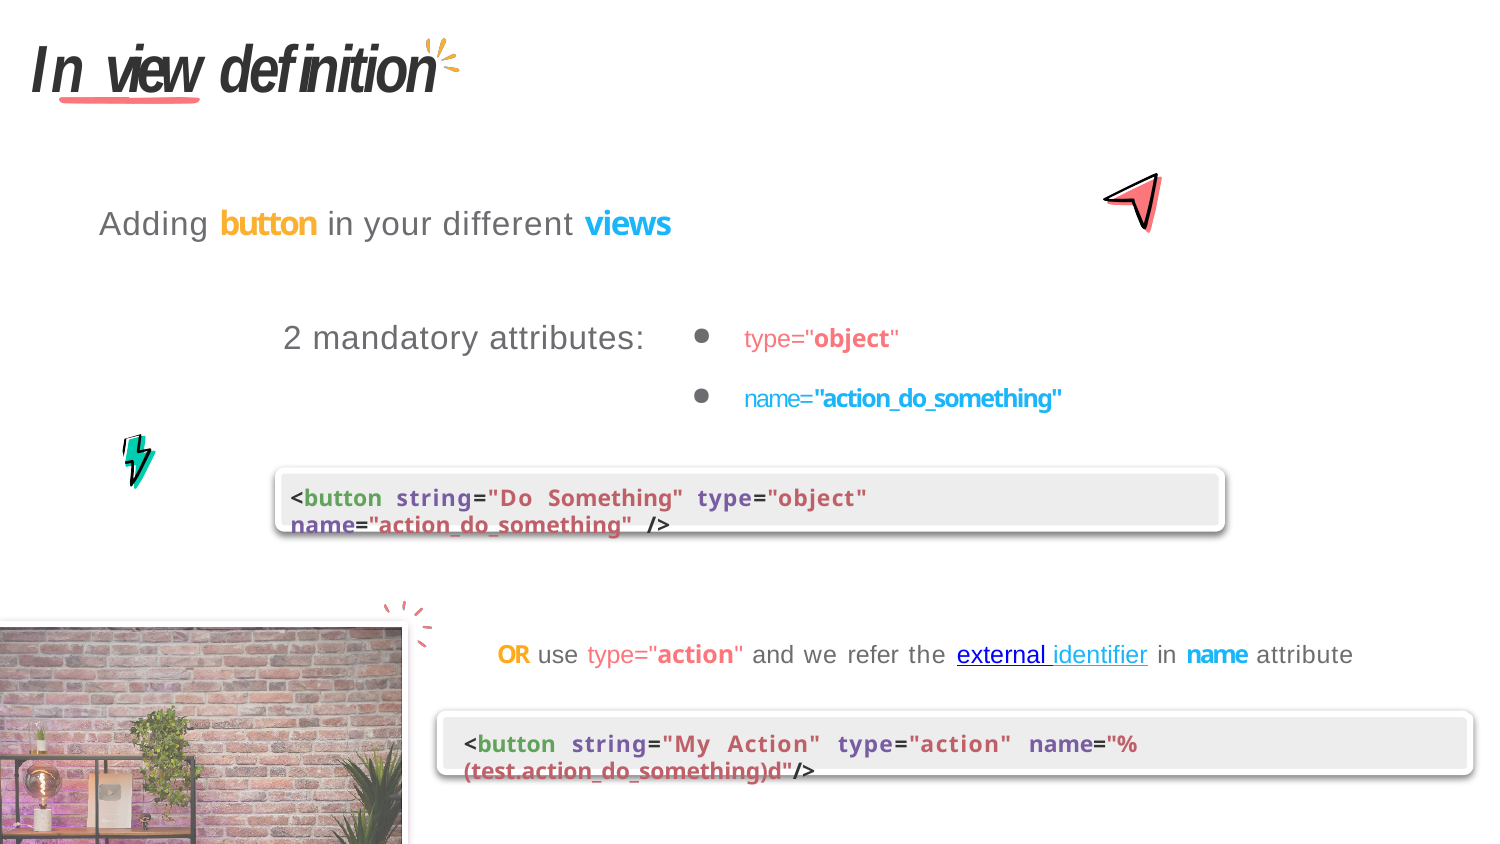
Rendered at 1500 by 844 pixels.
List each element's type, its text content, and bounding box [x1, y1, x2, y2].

text_box Adding button in your different views [97, 200, 696, 243]
picture [120, 431, 163, 491]
text_box 2 mandatory attributes: [280, 313, 656, 356]
text_box type="object" [689, 320, 914, 353]
picture [59, 97, 200, 104]
text_box name="action_do_something" [689, 380, 1110, 413]
title In view deﬁnition [29, 24, 496, 168]
picture [421, 29, 469, 77]
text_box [0, 587, 1483, 844]
picture [1103, 172, 1163, 233]
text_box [265, 460, 1235, 545]
